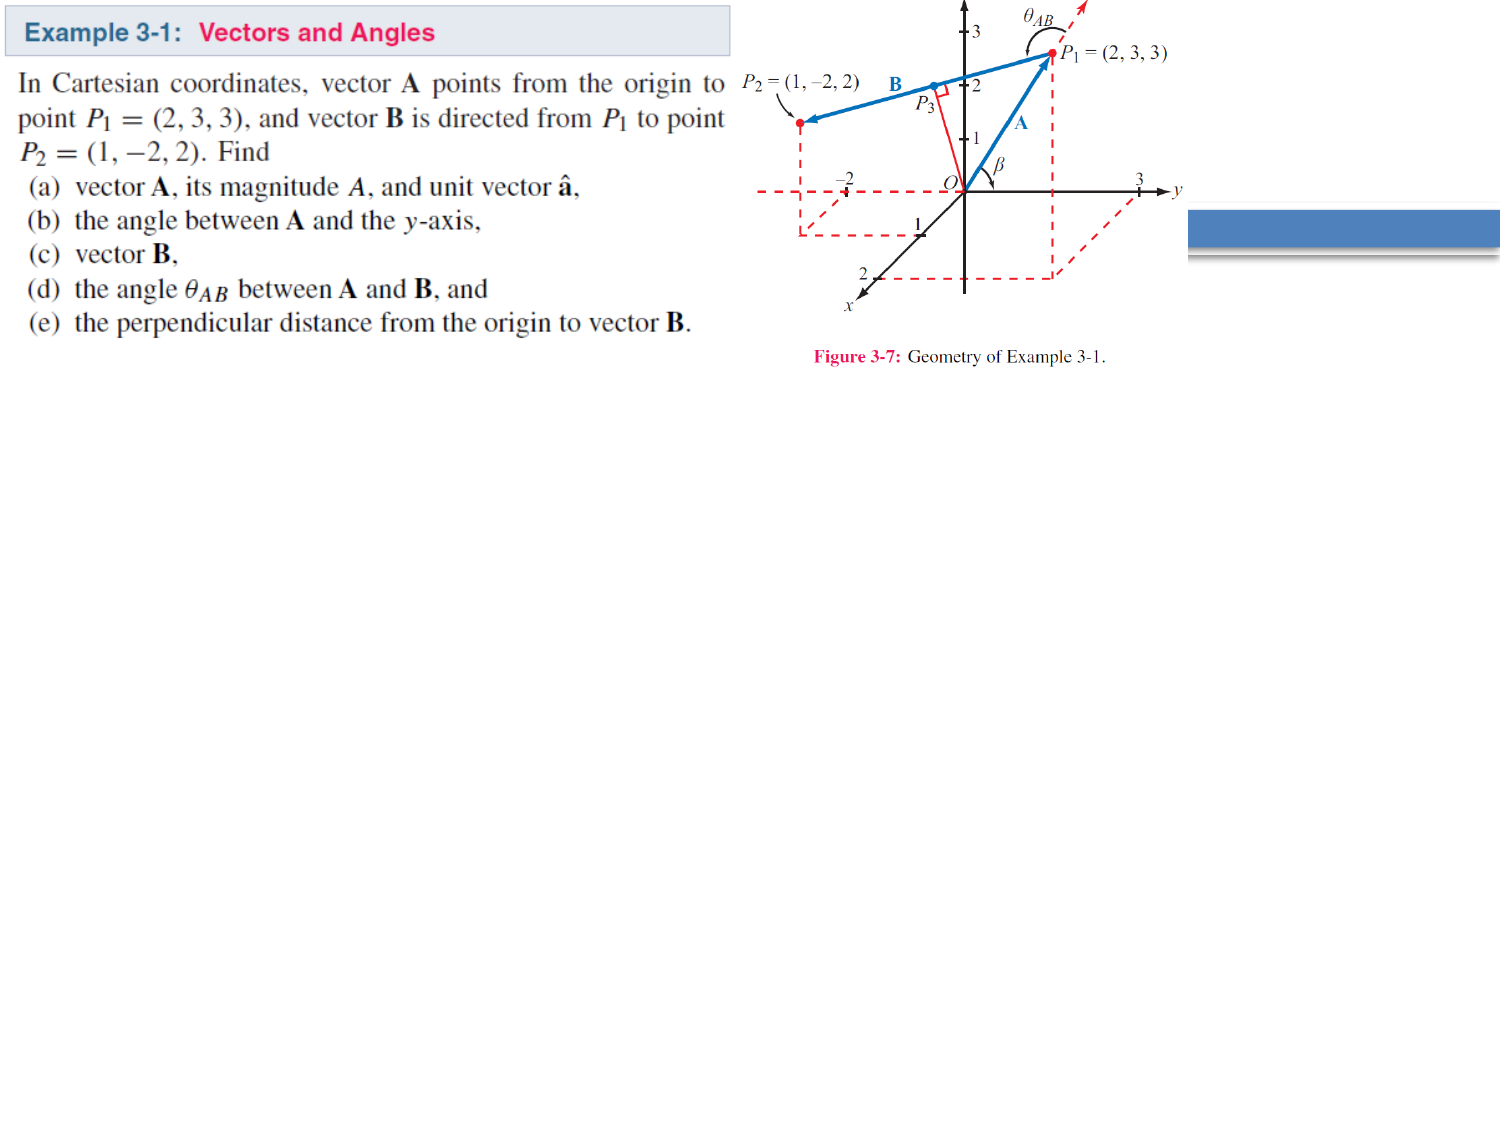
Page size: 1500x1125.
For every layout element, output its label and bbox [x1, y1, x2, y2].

picture [737, 0, 1188, 373]
list [0, 0, 731, 351]
